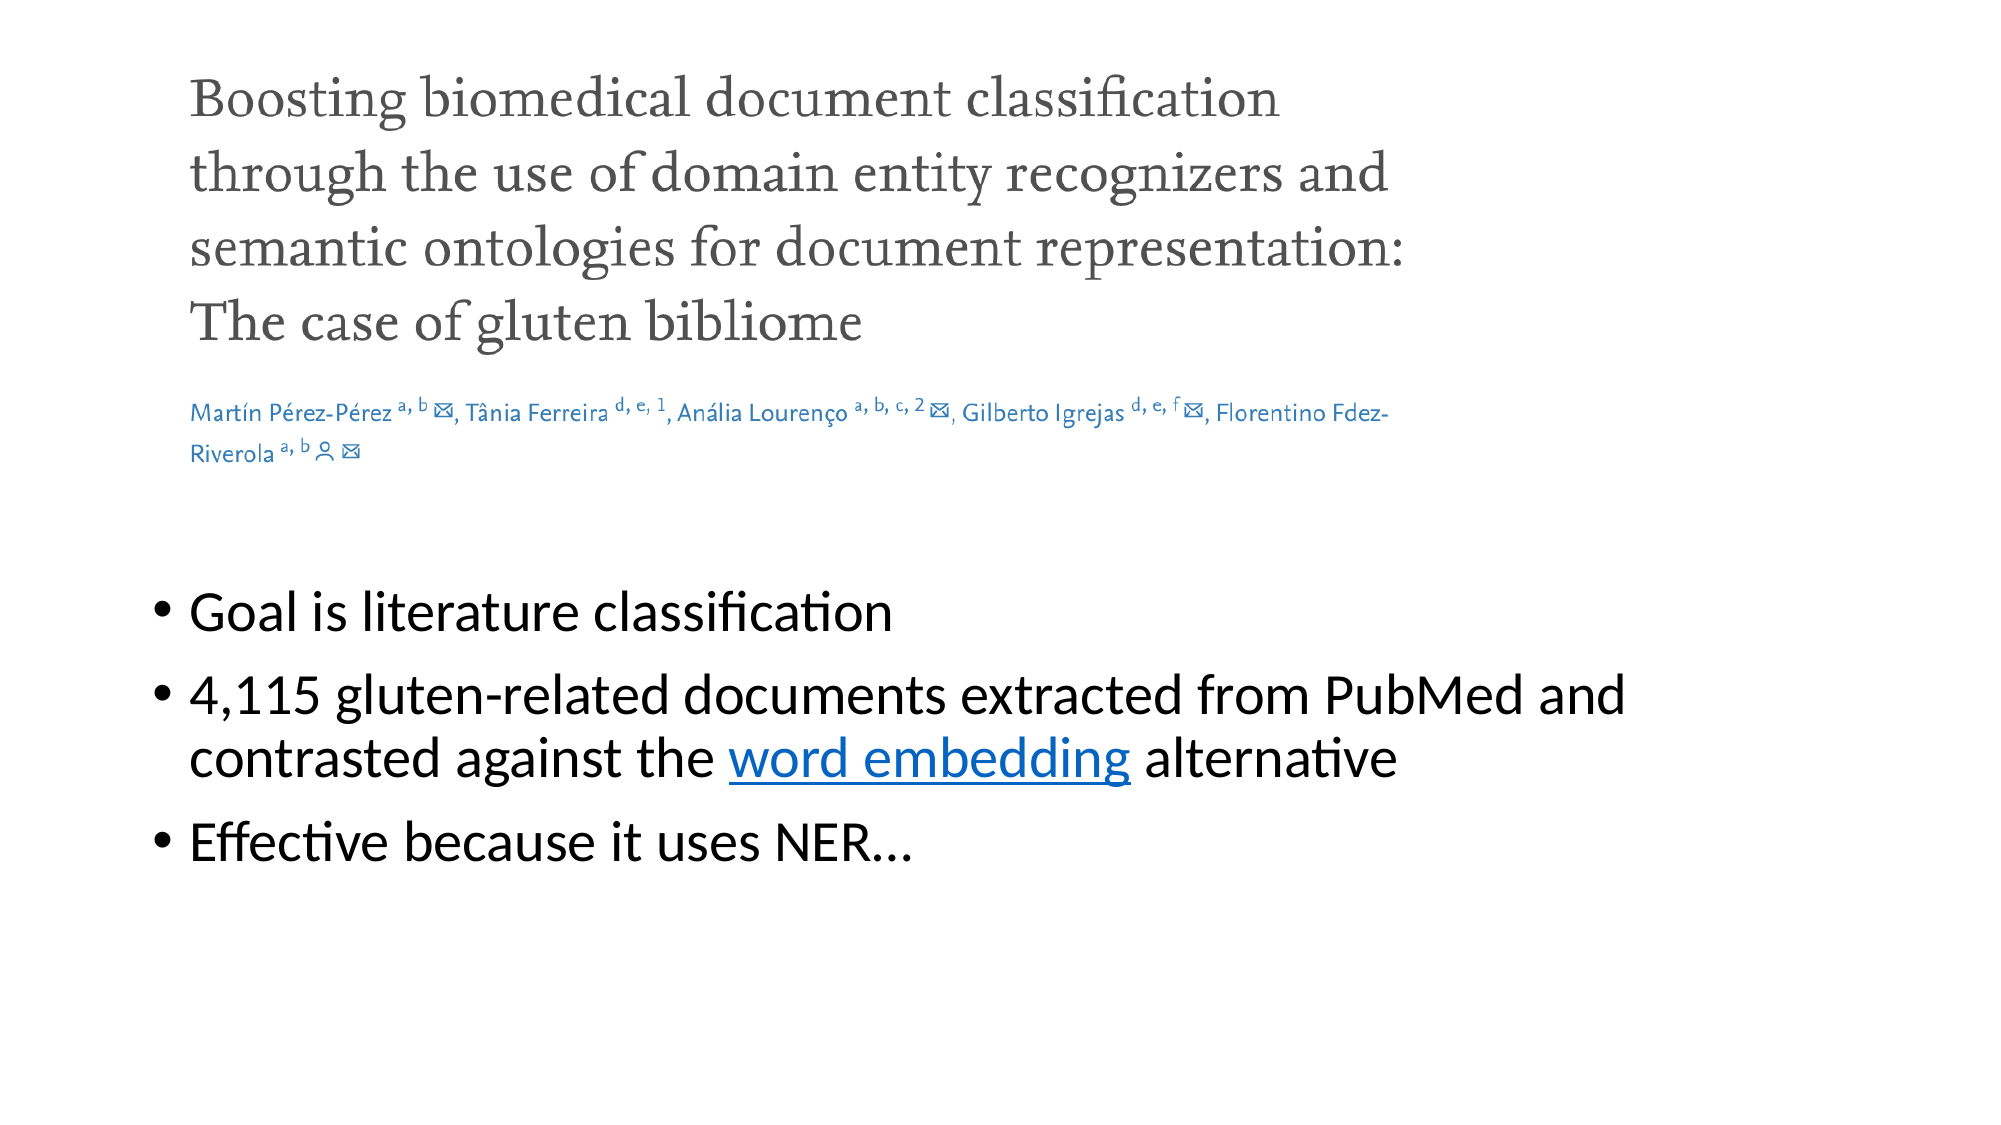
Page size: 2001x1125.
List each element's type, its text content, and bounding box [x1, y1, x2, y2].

list Goal is literature classification 4,115 gluten-related documents extracted from PubMed and contrasted against the word embedding alternative Effective because it uses NER… [137, 573, 1863, 1014]
picture [163, 46, 1439, 487]
